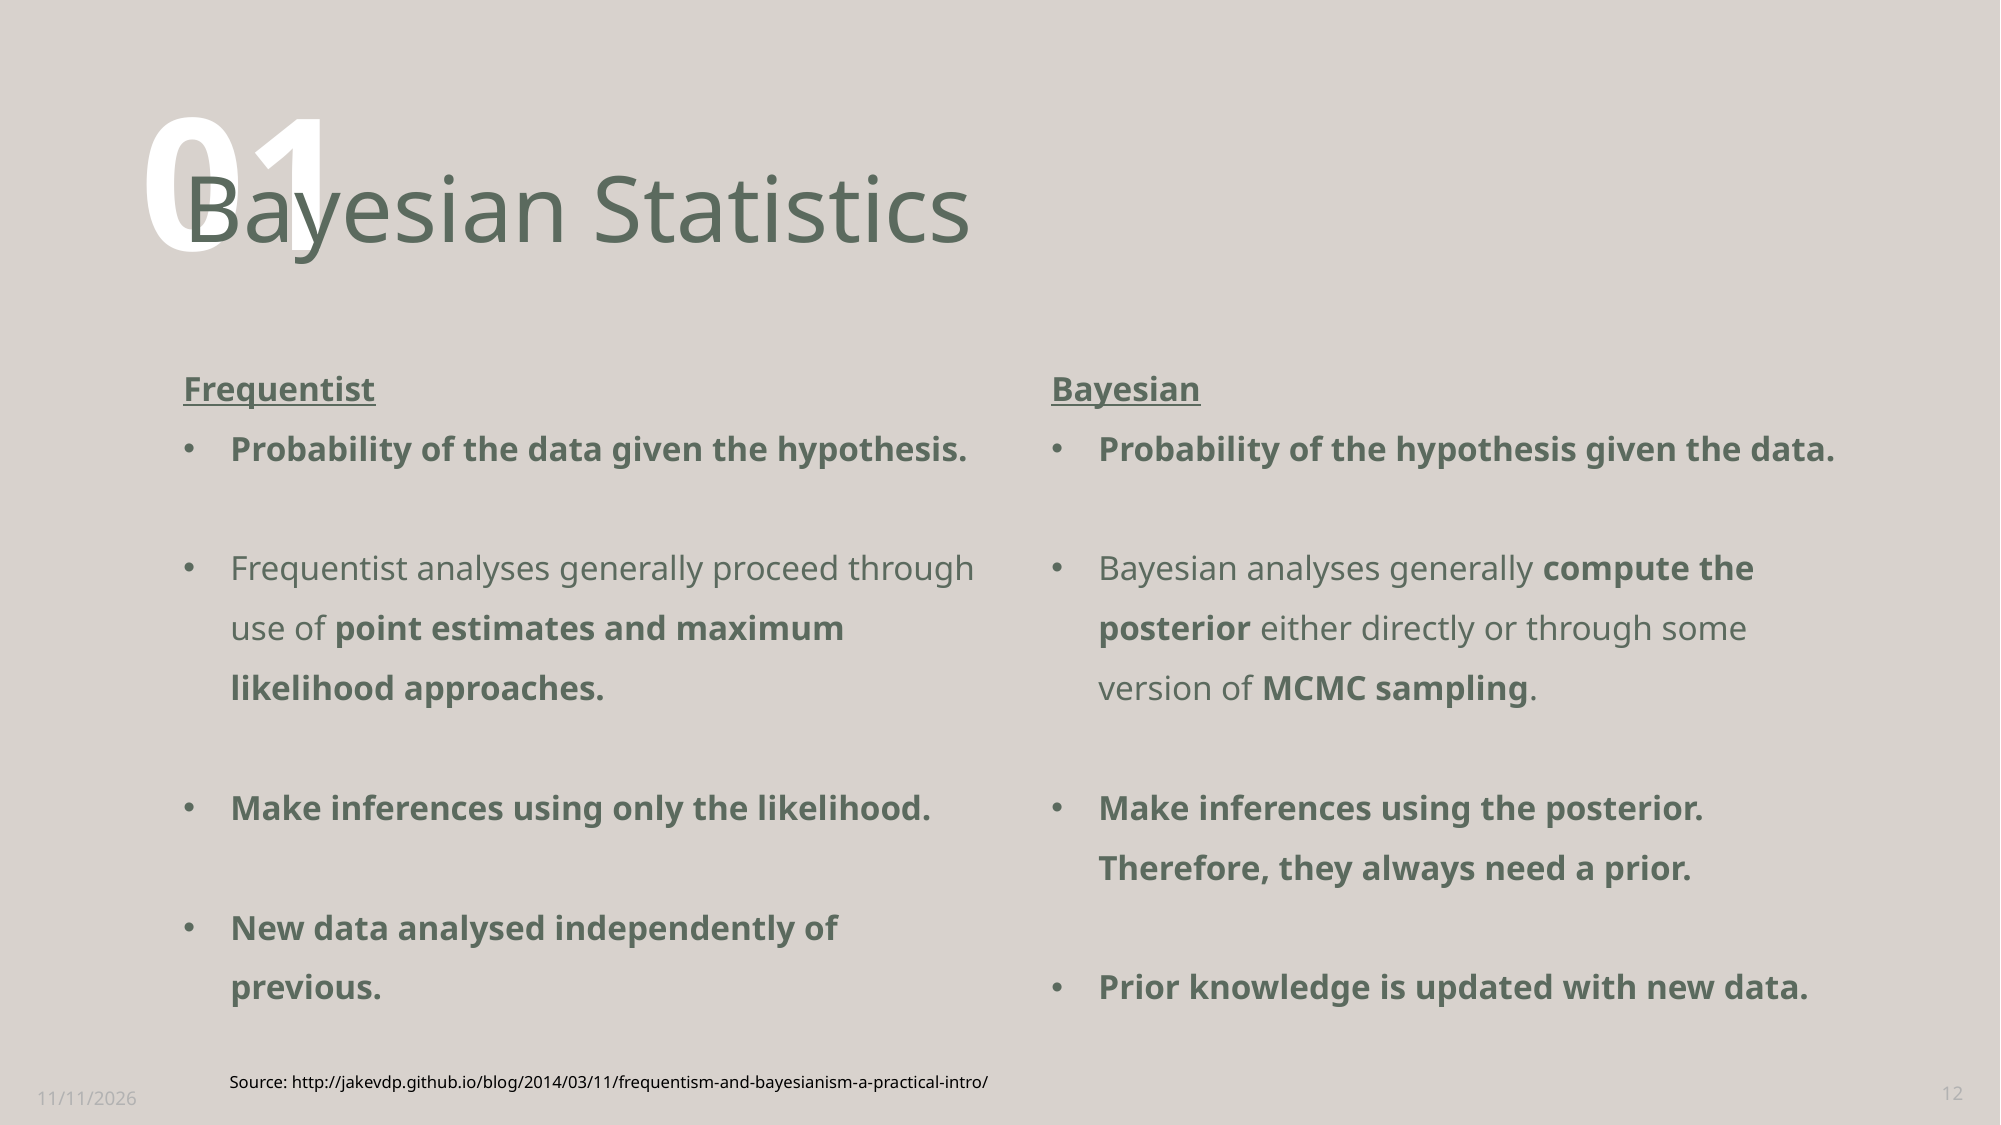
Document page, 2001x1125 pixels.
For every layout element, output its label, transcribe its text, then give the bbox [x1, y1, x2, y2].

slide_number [21, 1069, 472, 1125]
list 01 [124, 84, 610, 304]
title Bayesian Statistics [168, 102, 1714, 323]
slide_number 12 [1528, 1064, 1979, 1124]
text_box Bayesian Probability of the hypothesis given the data. Bayesian analyses generally compute the posterior either directly or through some version of MCMC sampling. Make inferences using the posterior. Therefore, they always need a prior. Prior knowledge is updated with new data. [1036, 340, 1868, 1015]
text_box Source: http://jakevdp.github.io/blog/2014/03/11/frequentism-and-bayesianism-a-practical-intro/ [214, 1064, 1005, 1099]
text_box Frequentist Probability of the data given the hypothesis. Frequentist analyses generally proceed through use of point estimates and maximum likelihood approaches. Make inferences using only the likelihood. New data analysed independently of previous. [168, 340, 1000, 1015]
